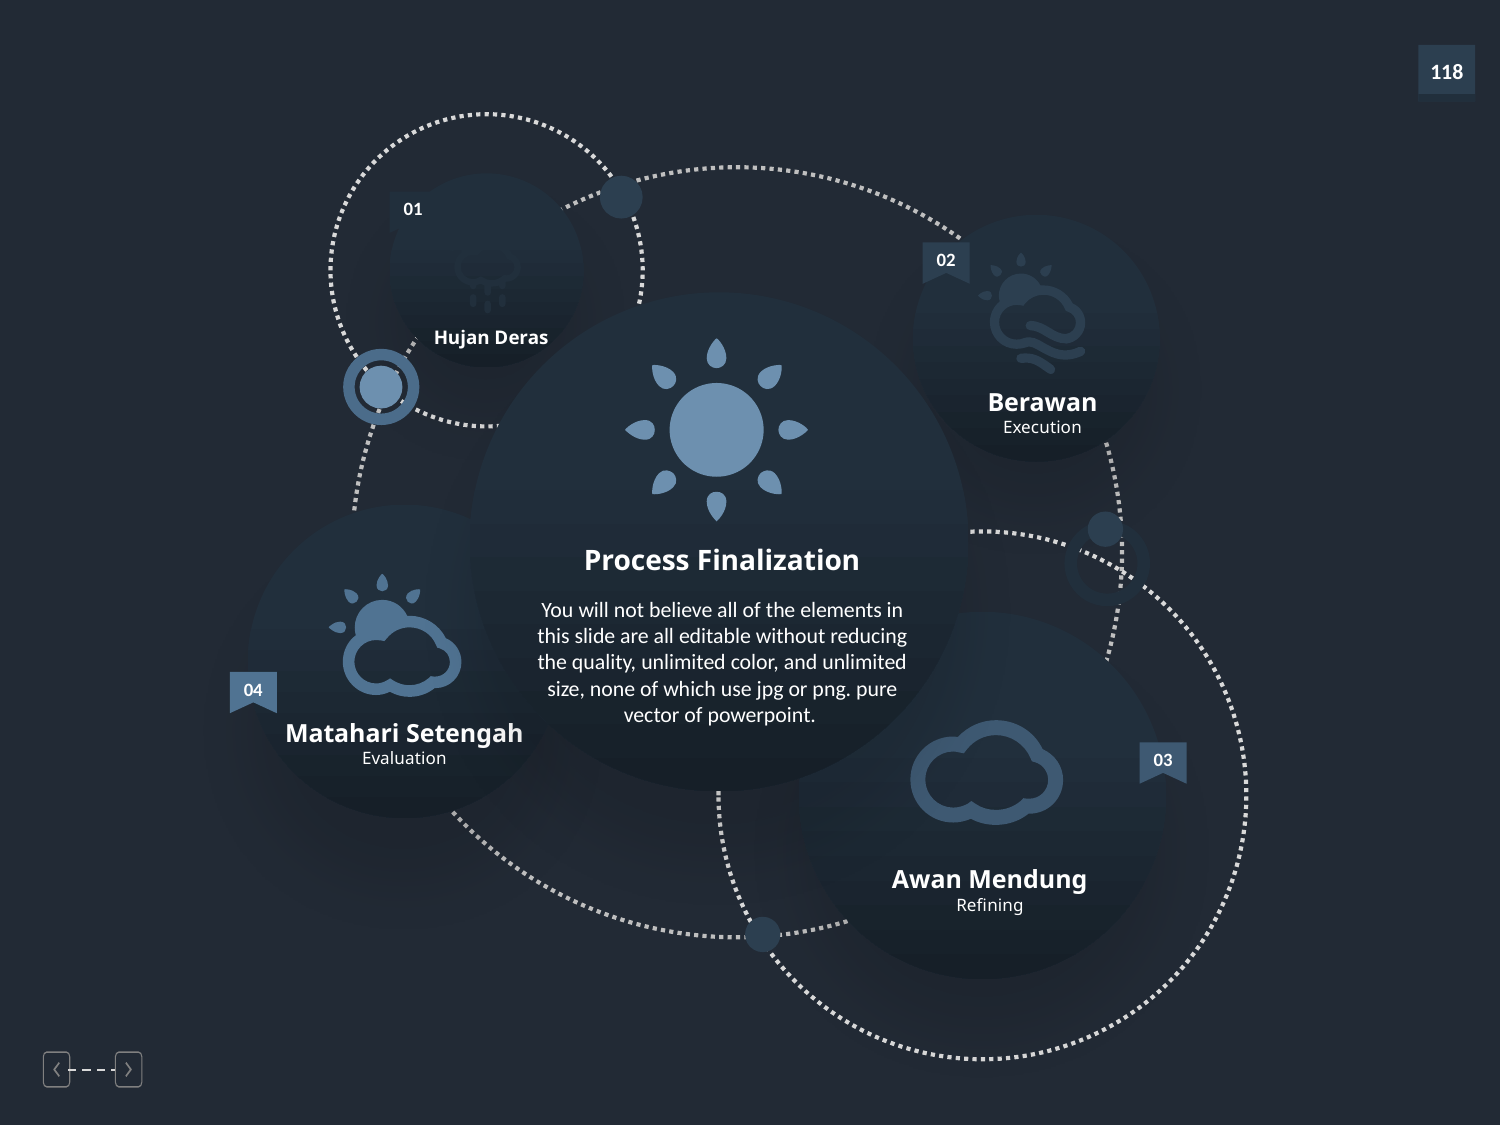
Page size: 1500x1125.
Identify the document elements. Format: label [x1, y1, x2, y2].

text_box [229, 113, 1248, 1061]
